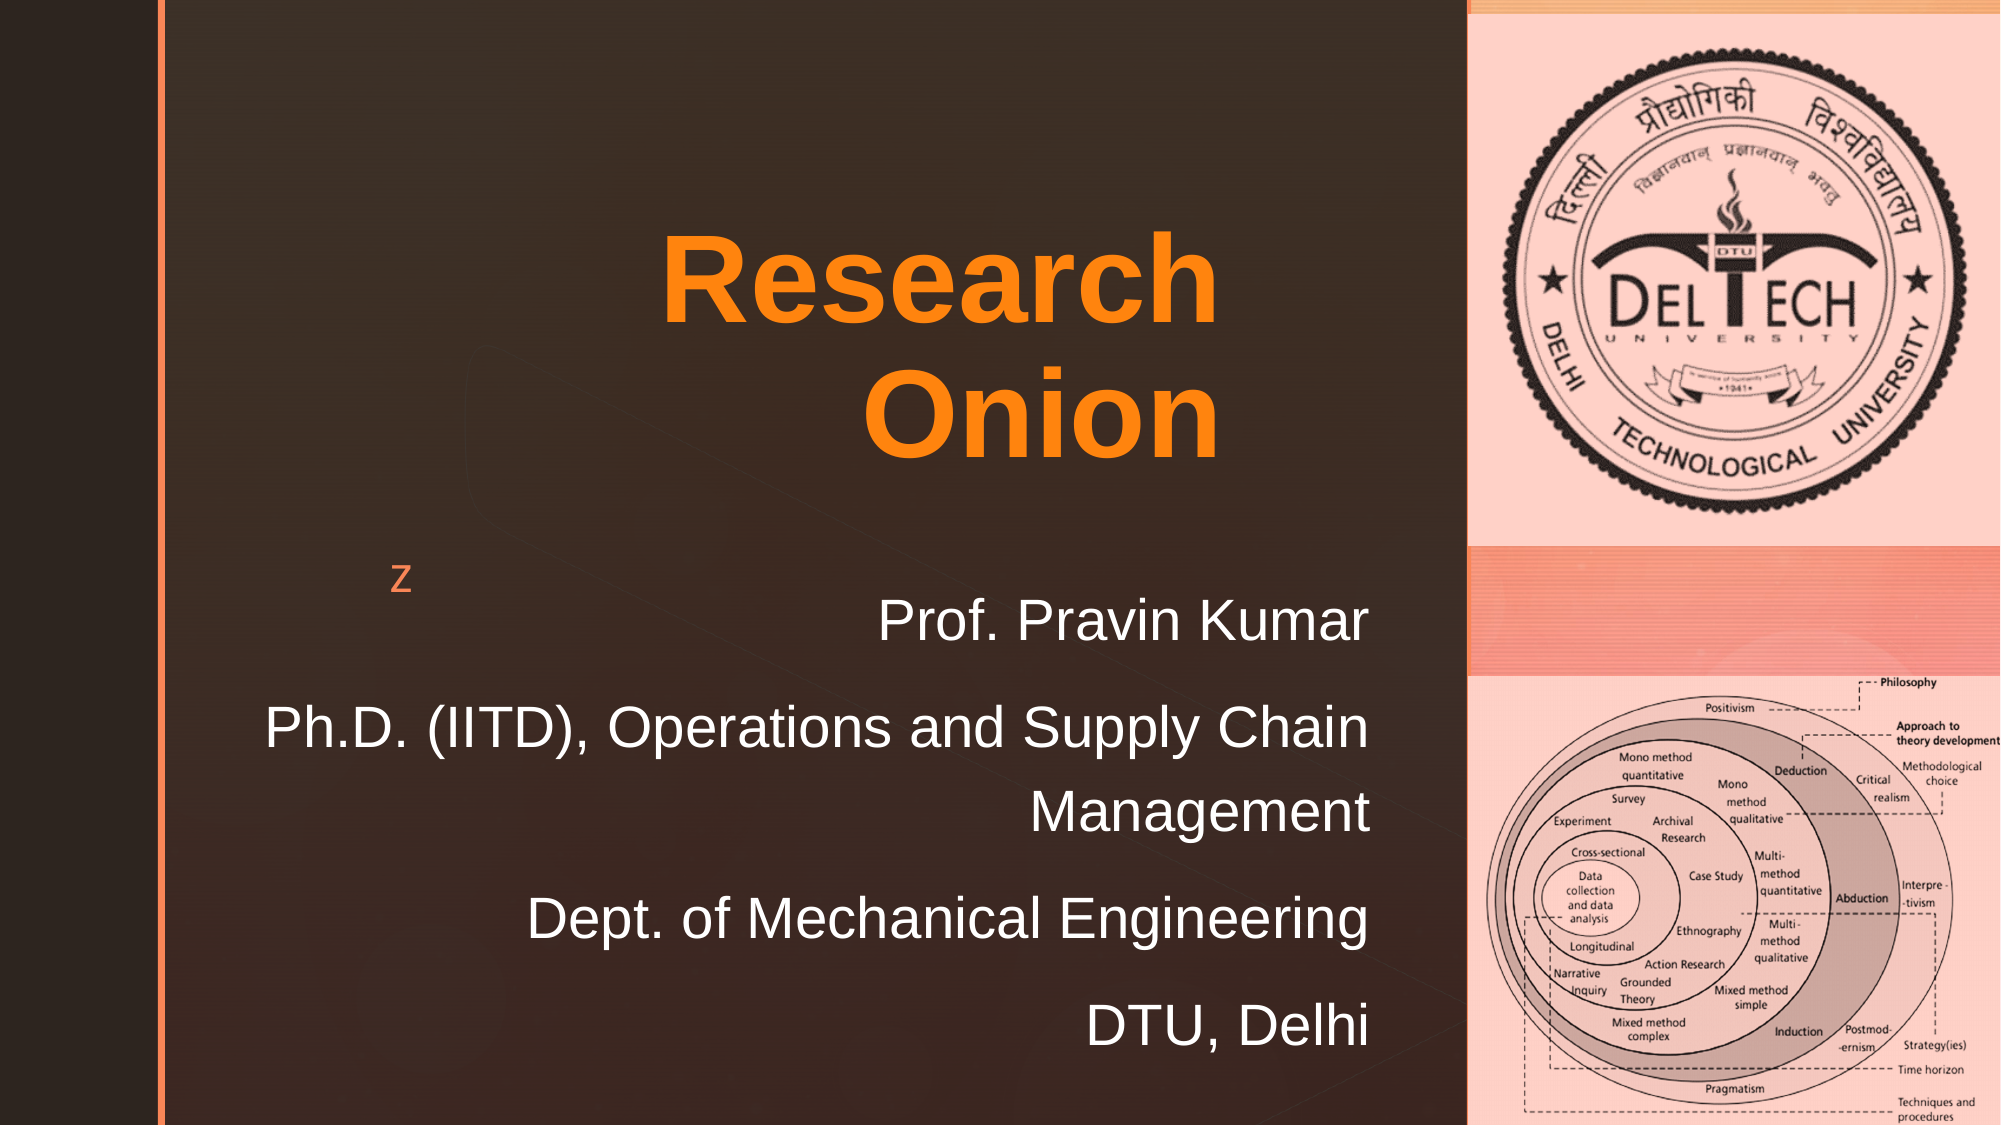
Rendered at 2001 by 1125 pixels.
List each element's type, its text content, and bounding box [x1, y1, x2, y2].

title Research Onion [332, 207, 1238, 580]
picture [1468, 0, 2001, 1125]
subtitle Prof. Pravin Kumar Ph.D. (IITD), Operations and Supply Chain Management Dept. of Mechanical Engineering DTU, Delhi [185, 666, 1386, 1065]
